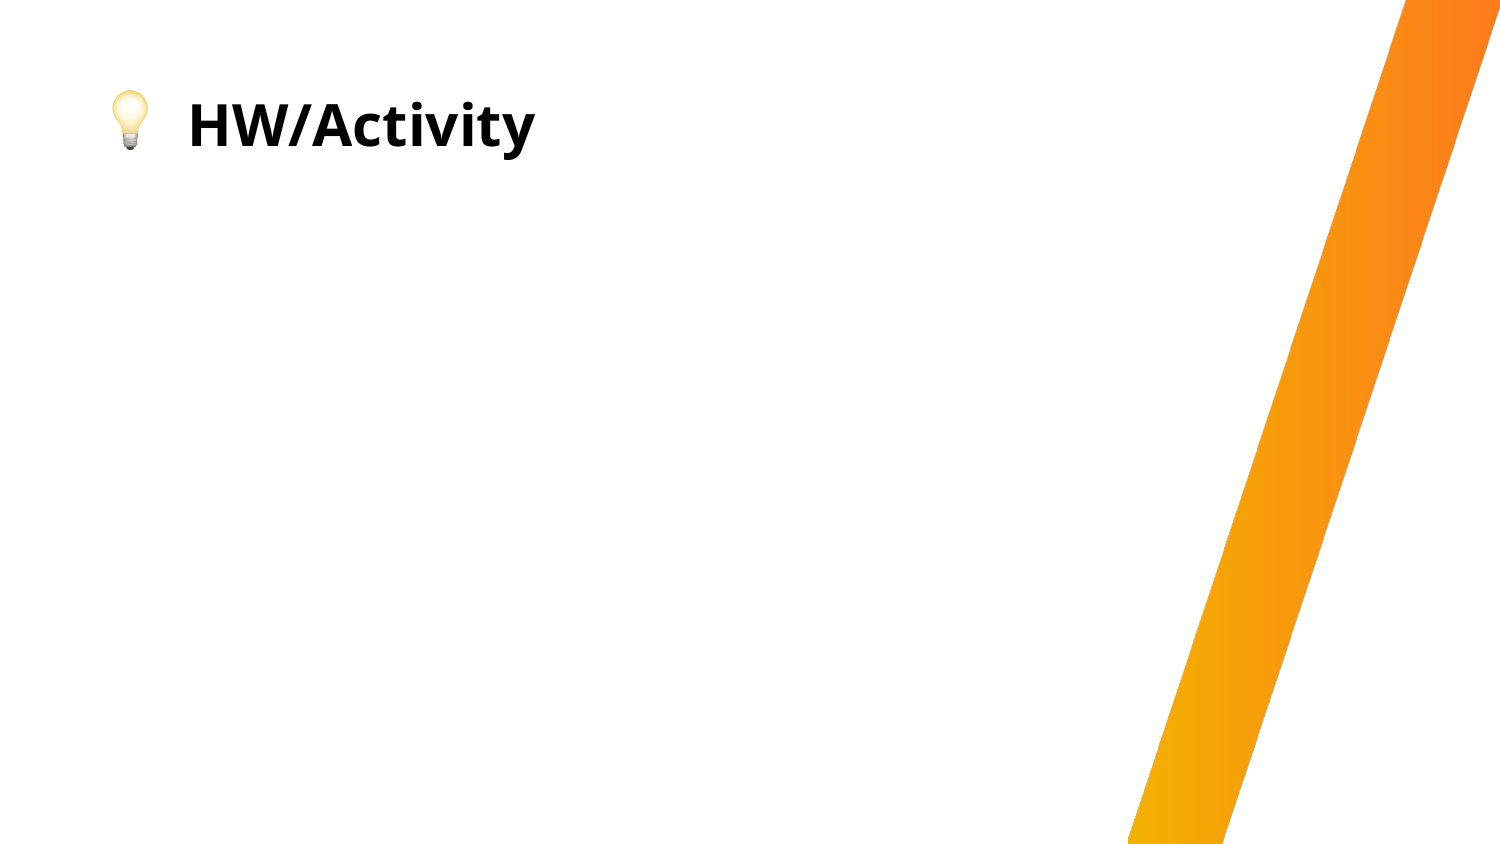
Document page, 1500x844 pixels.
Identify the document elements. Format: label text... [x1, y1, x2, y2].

picture [99, 89, 161, 151]
picture [1128, 0, 1500, 844]
title HW/Activity [172, 72, 1223, 167]
